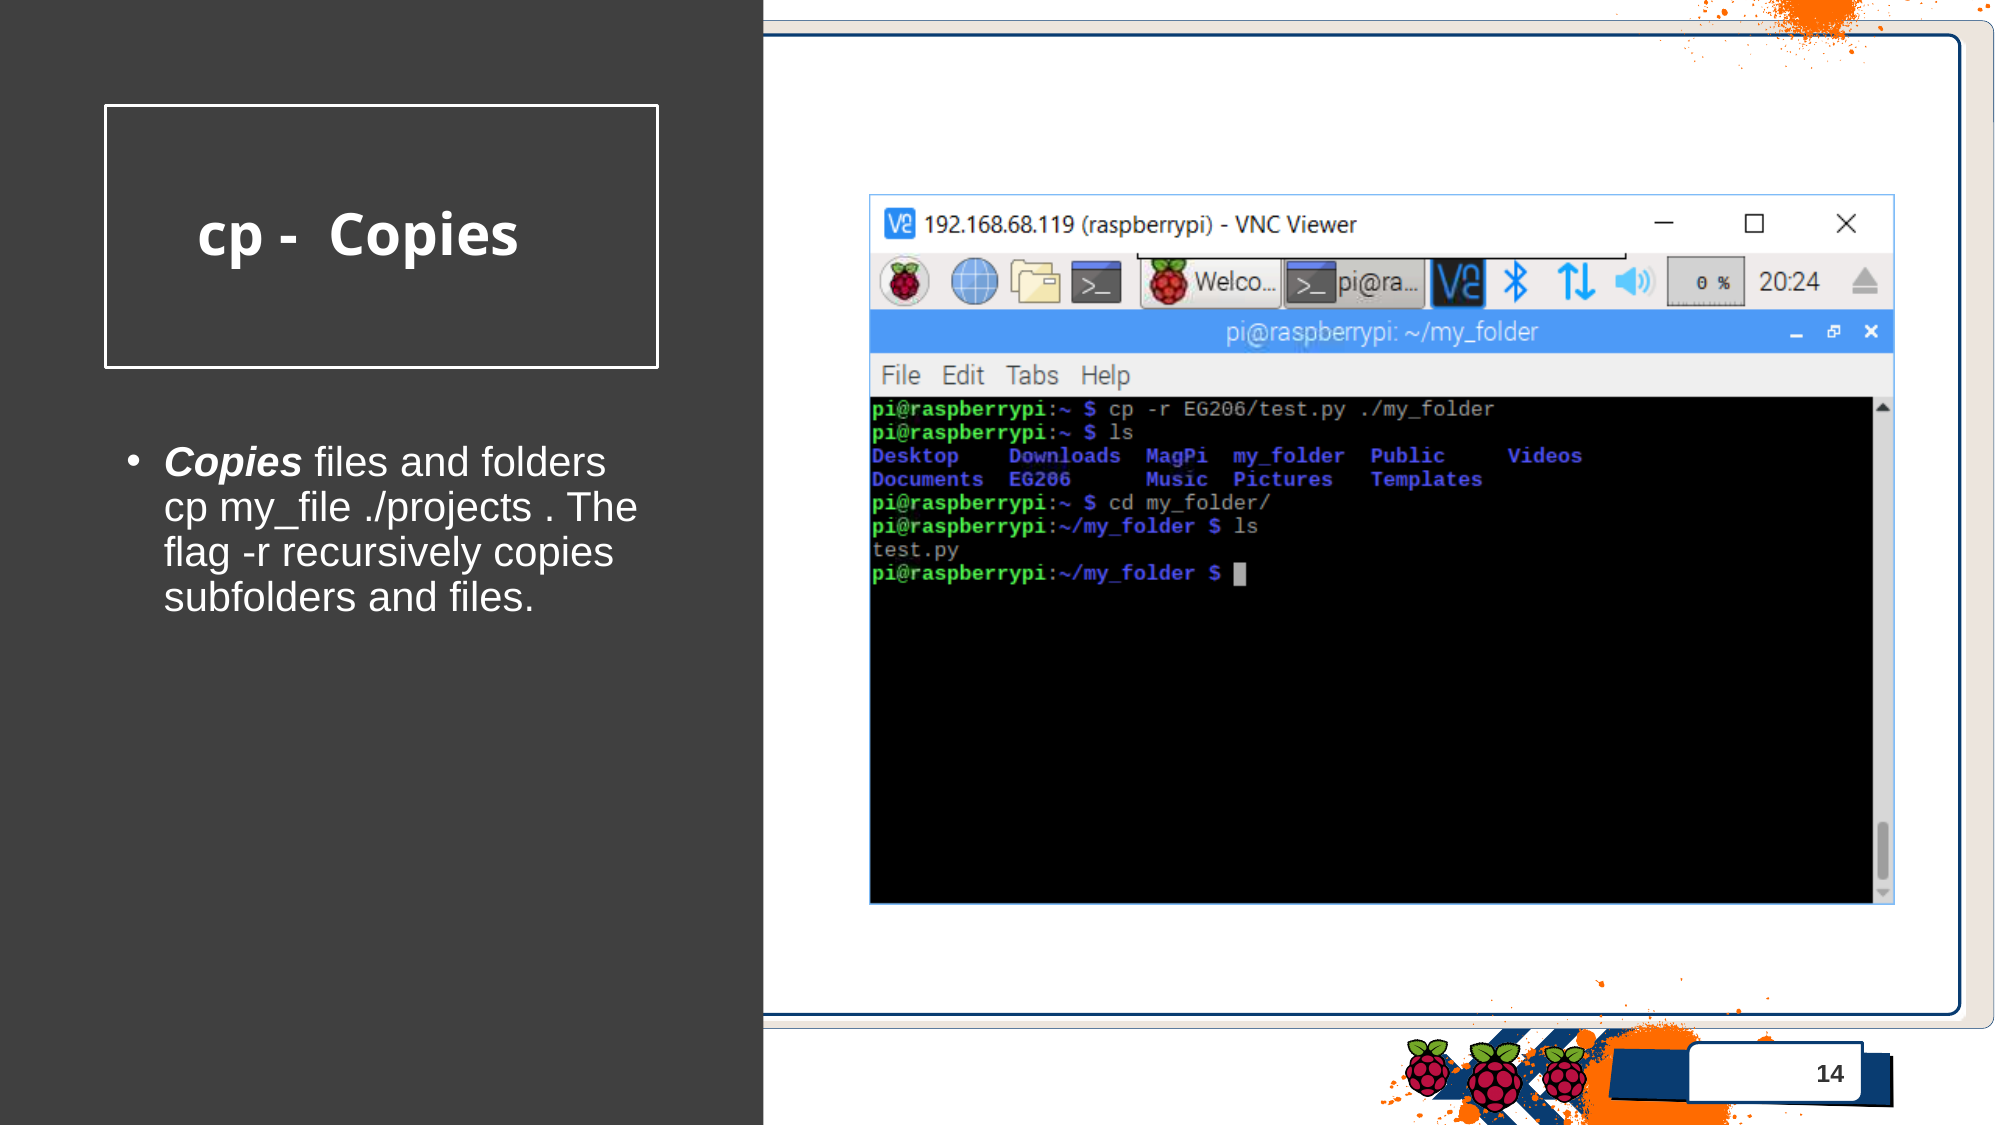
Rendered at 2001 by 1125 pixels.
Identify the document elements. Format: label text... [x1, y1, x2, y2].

picture [1542, 1046, 1587, 1103]
text_box [0, 0, 764, 1125]
picture [869, 194, 1895, 905]
picture [1467, 1042, 1523, 1113]
title cp - Copies [105, 105, 658, 368]
slide_number 14 [1686, 1041, 1864, 1105]
picture [1405, 1039, 1450, 1097]
list Copies files and folders cp my_file ./projects . The flag -r recursively copies subfolders and files. [105, 432, 658, 994]
